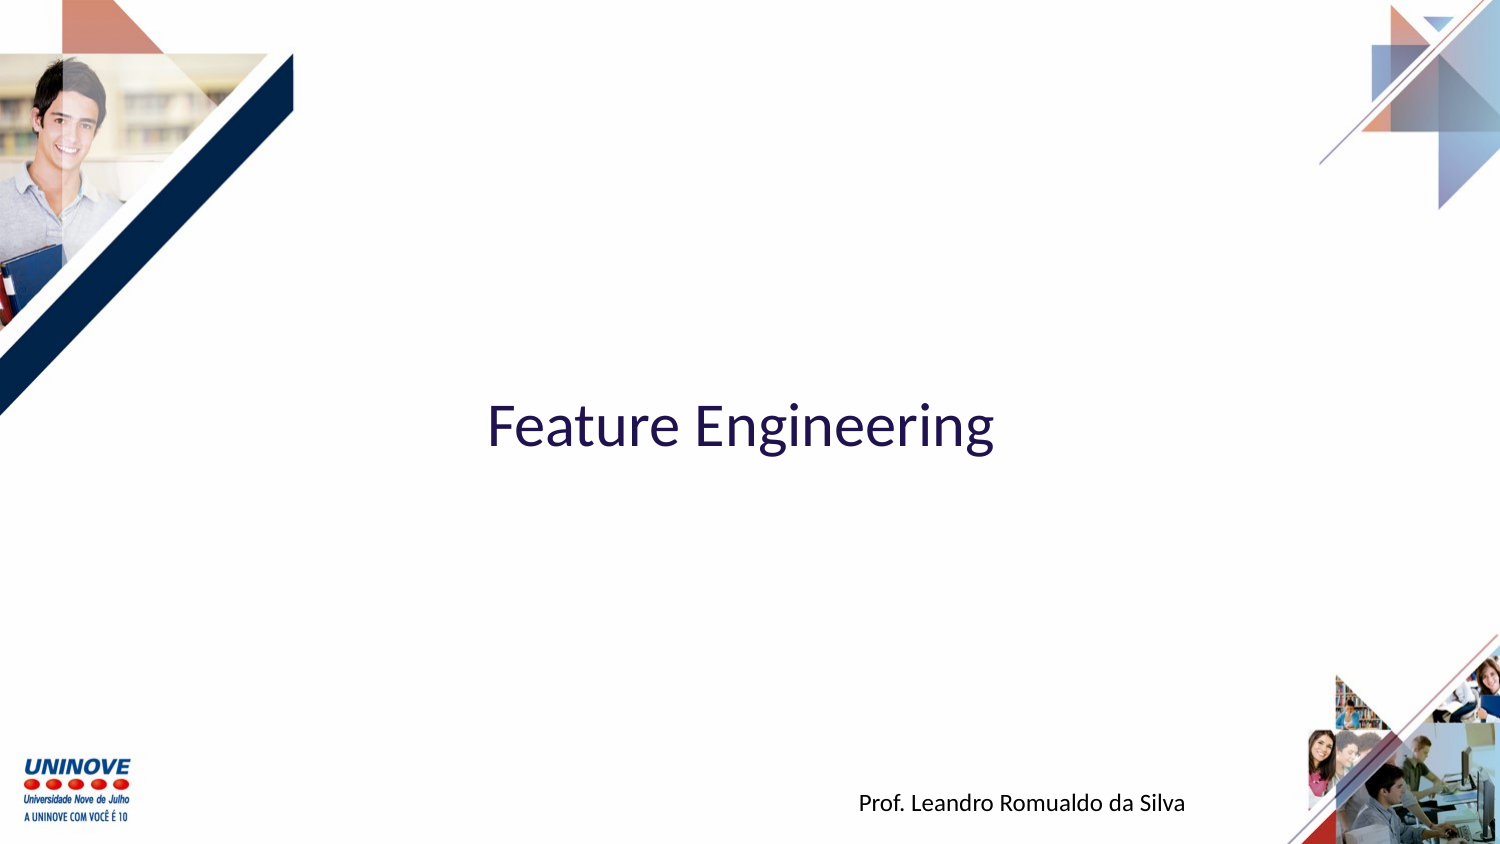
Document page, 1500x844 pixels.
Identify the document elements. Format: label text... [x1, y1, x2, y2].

text_box Prof. Leandro Romualdo da Silva [843, 771, 1270, 832]
picture [0, 0, 1500, 844]
text_box Feature Engineering [472, 368, 1028, 474]
